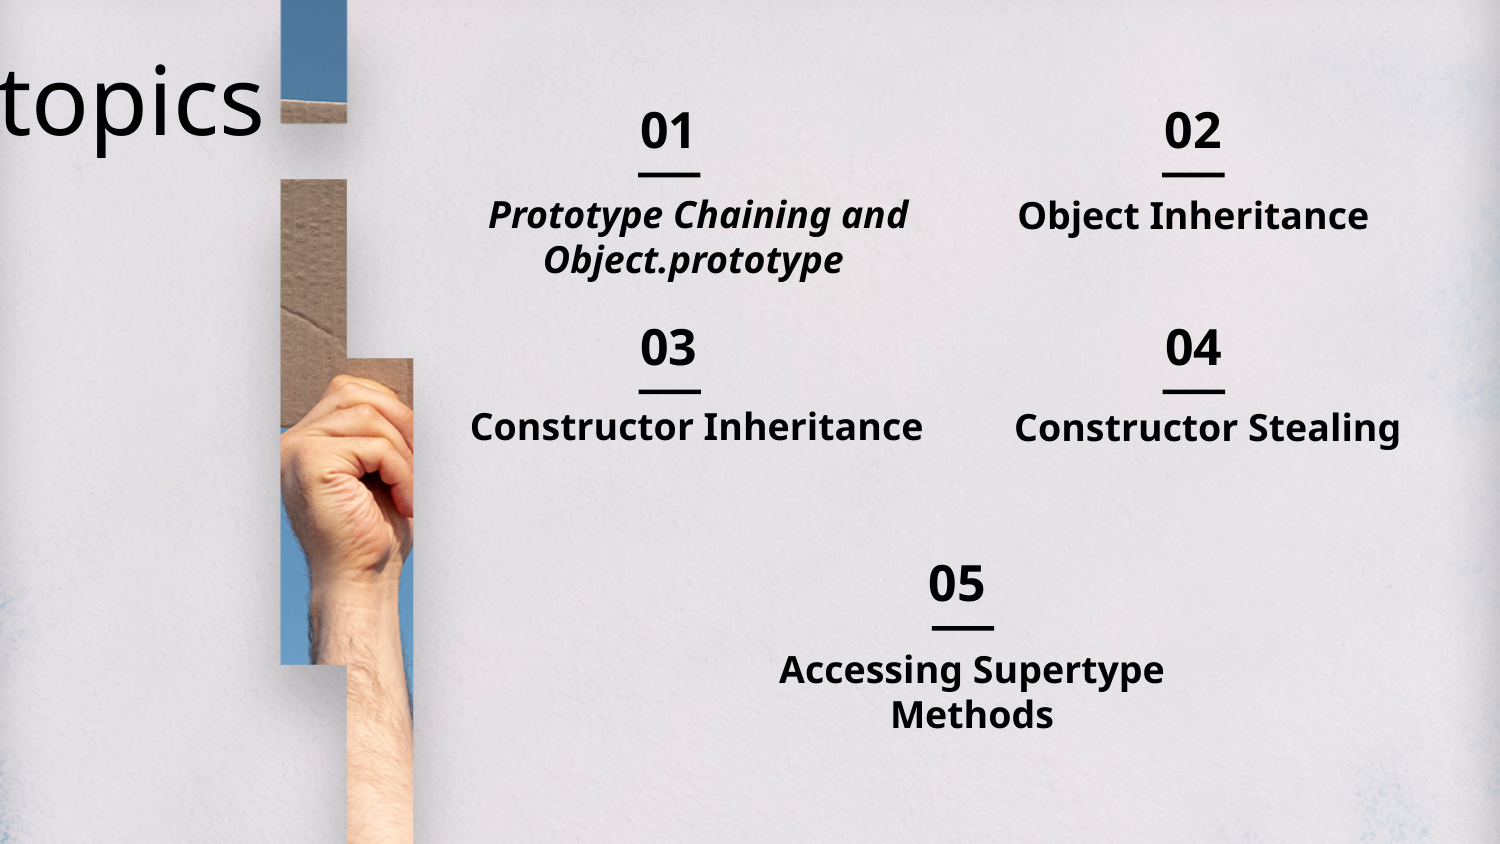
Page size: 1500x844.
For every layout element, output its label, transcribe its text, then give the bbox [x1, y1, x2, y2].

text_box [1162, 172, 1225, 178]
subtitle Prototype Chaining and Object.prototype [555, 176, 926, 299]
text_box 05 [904, 517, 1011, 646]
title 03 [616, 281, 723, 410]
picture [0, 0, 1500, 844]
text_box [1162, 389, 1226, 395]
title topics [0, 20, 112, 196]
subtitle Constructor Stealing [980, 389, 1436, 492]
text_box [638, 172, 701, 178]
text_box [931, 626, 995, 631]
text_box [638, 389, 701, 395]
subtitle Object Inheritance [995, 176, 1392, 256]
title 04 [1140, 281, 1247, 410]
text_box Accessing Supertype Methods [755, 638, 1189, 744]
title 01 [615, 64, 722, 176]
title 02 [1140, 64, 1247, 176]
subtitle Constructor Inheritance [555, 387, 953, 466]
